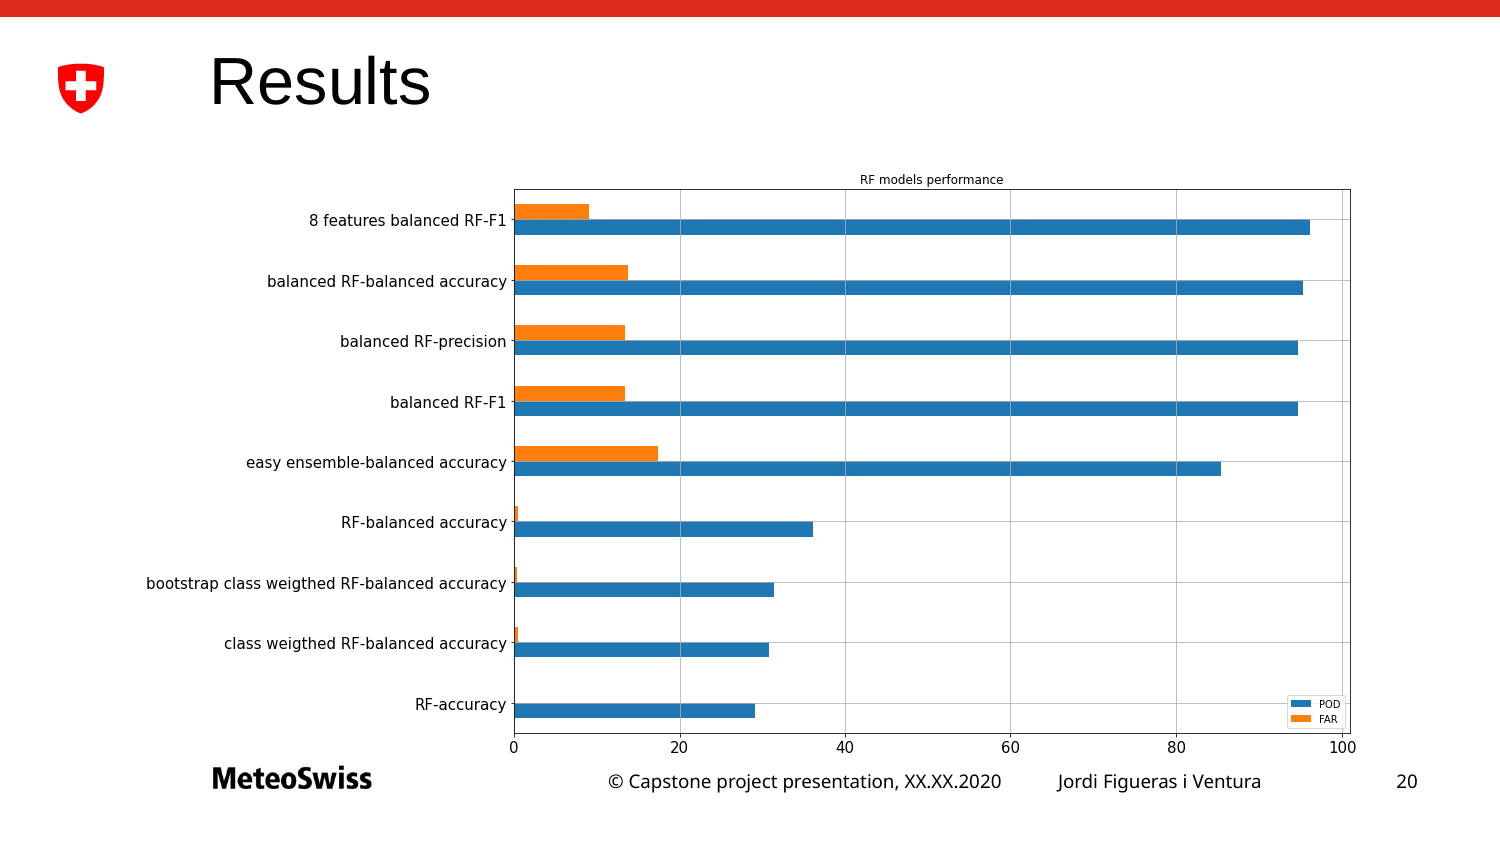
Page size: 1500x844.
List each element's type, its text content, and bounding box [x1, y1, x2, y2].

picture [139, 167, 1363, 789]
title Results [194, 30, 1428, 147]
